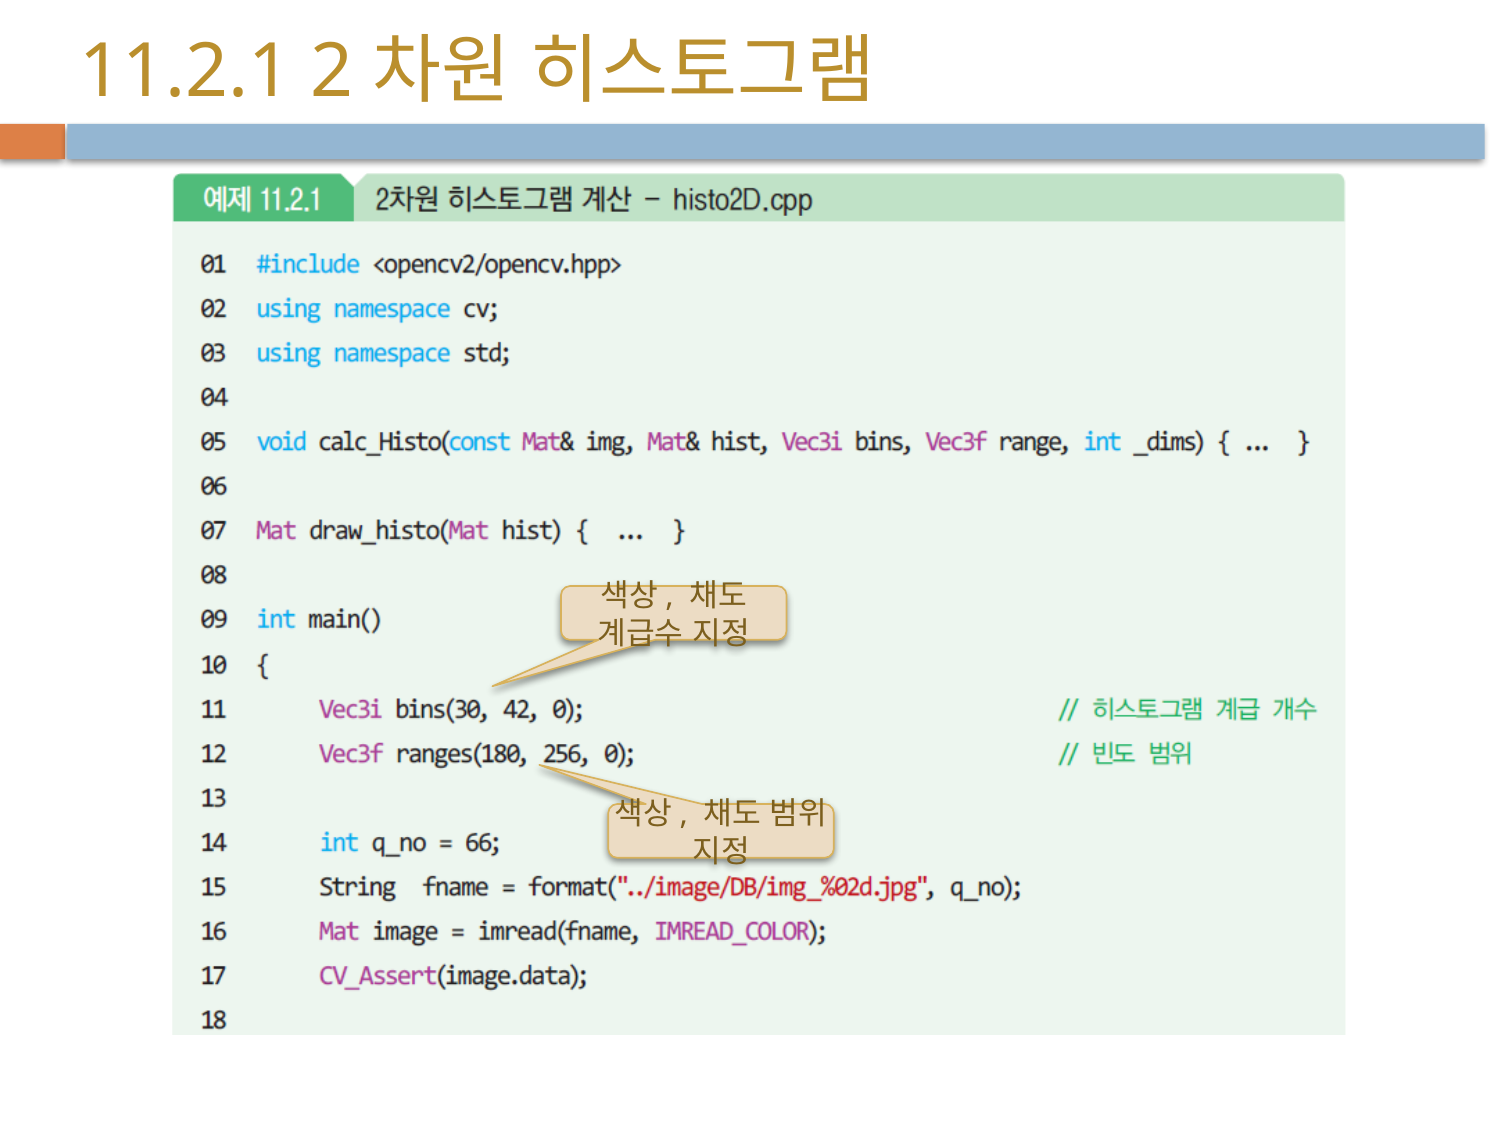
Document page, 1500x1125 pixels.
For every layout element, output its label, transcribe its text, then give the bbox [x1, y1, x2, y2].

picture [170, 173, 1347, 1036]
title 11.2.1 2차원 히스토그램 [64, 7, 1471, 126]
